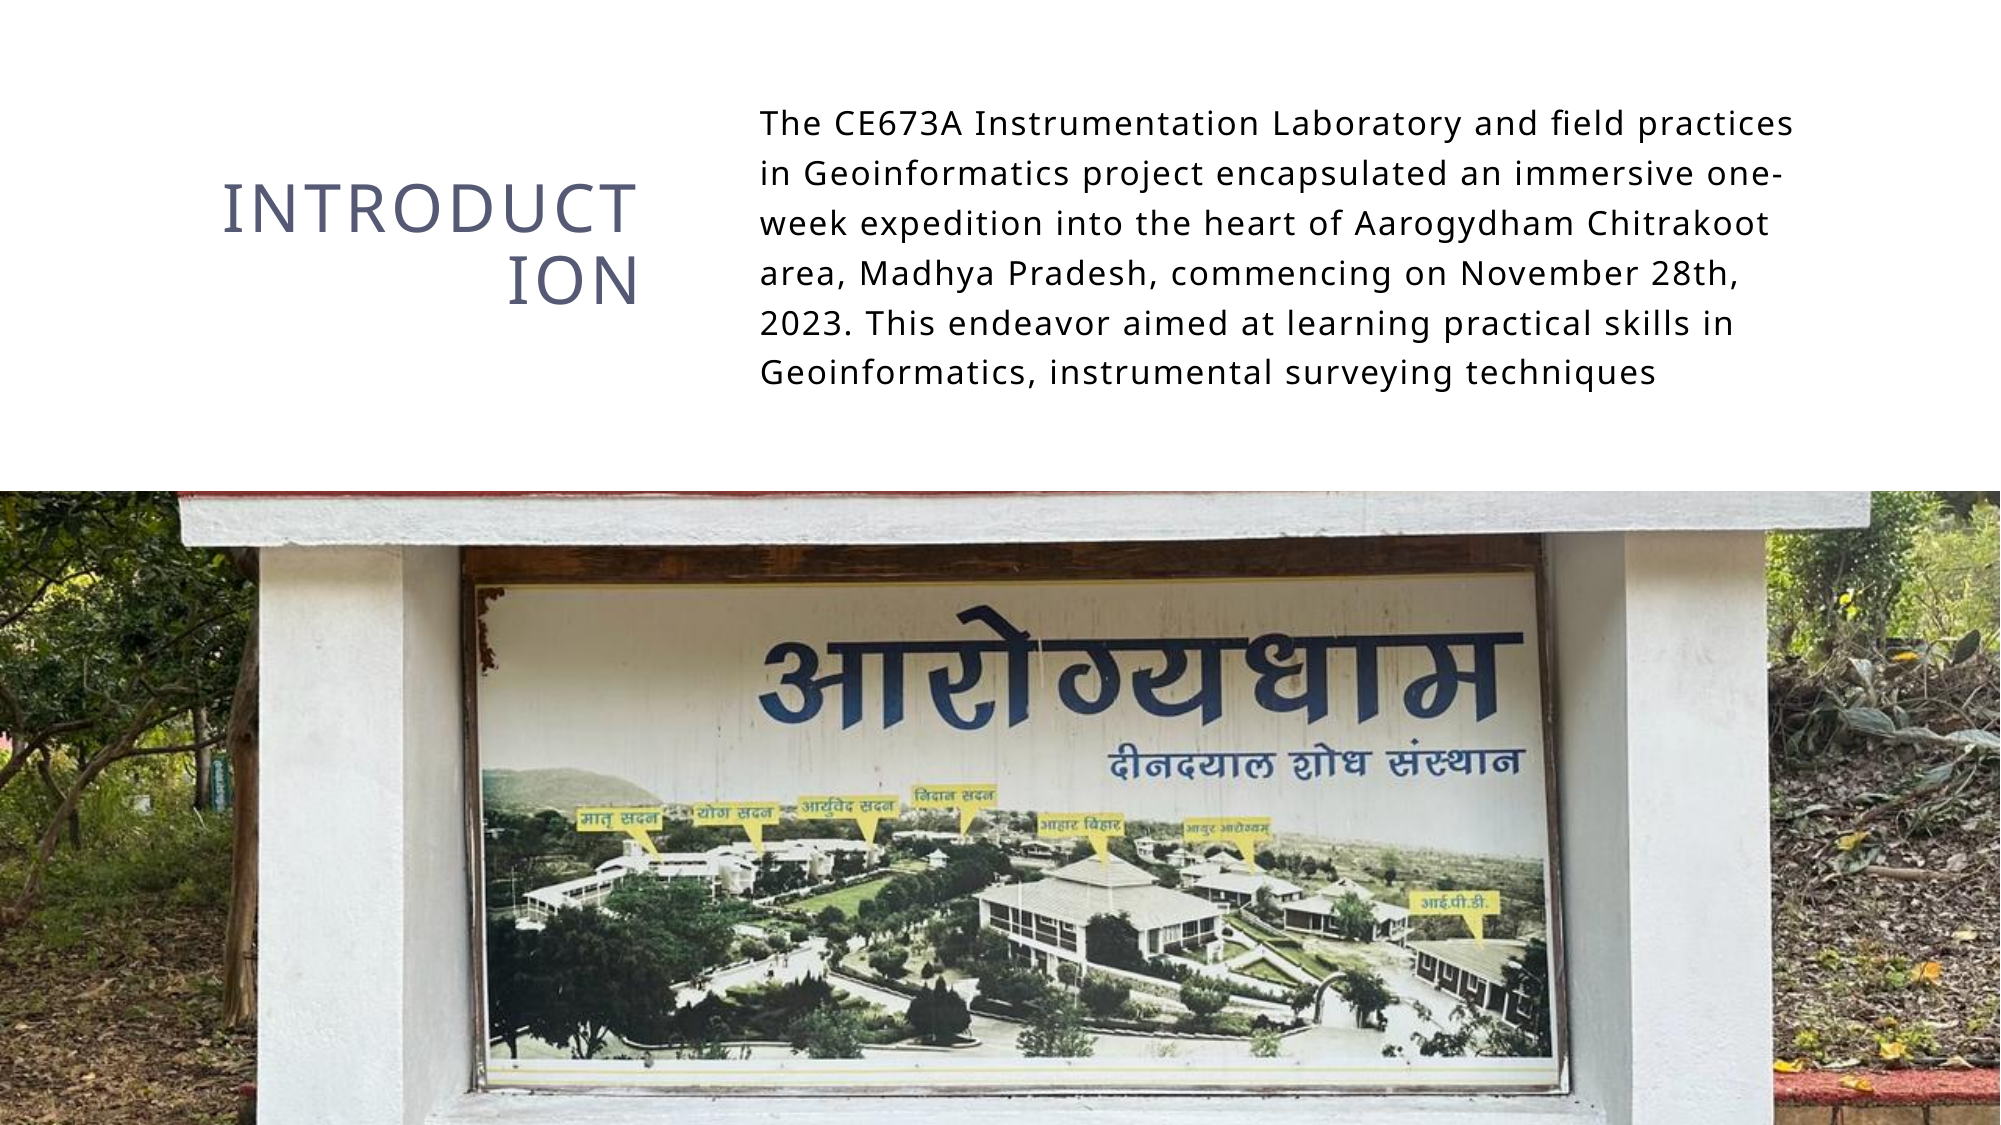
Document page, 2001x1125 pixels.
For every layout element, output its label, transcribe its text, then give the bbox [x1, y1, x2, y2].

list The CE673A Instrumentation Laboratory and field practices in Geoinformatics project encapsulated an immersive one-week expedition into the heart of Aarogydham Chitrakoot area, Madhya Pradesh, commencing on November 28th, 2023. This endeavor aimed at learning practical skills in Geoinformatics, instrumental surveying techniques ​ [744, 114, 1820, 370]
title Introduction [181, 161, 657, 332]
picture [0, 491, 2000, 1125]
